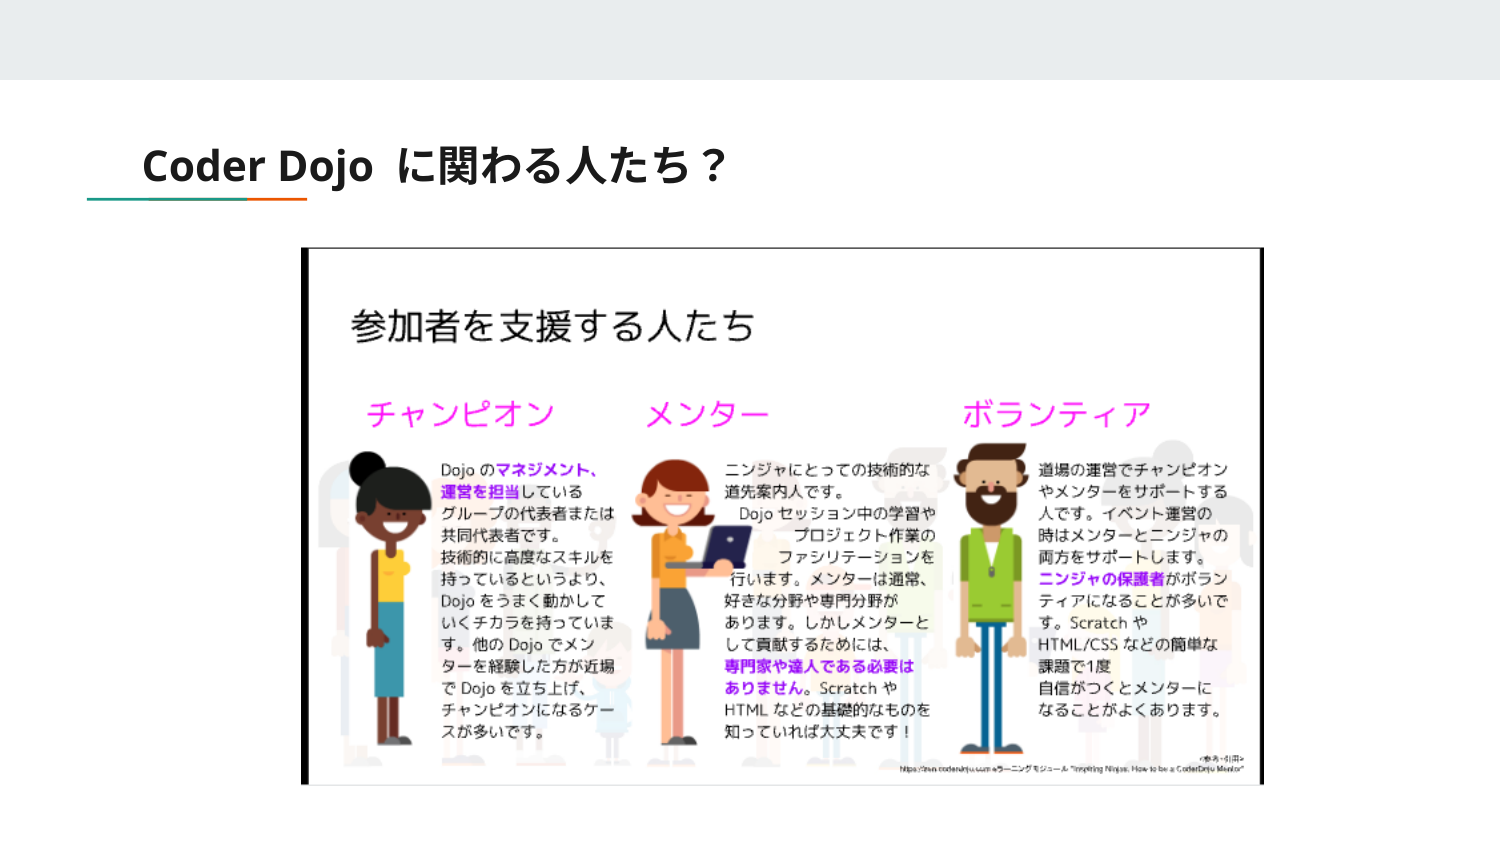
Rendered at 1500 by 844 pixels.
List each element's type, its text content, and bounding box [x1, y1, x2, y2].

title Coder Dojo に関わる人たち？ [126, 123, 871, 212]
picture [300, 244, 1264, 786]
